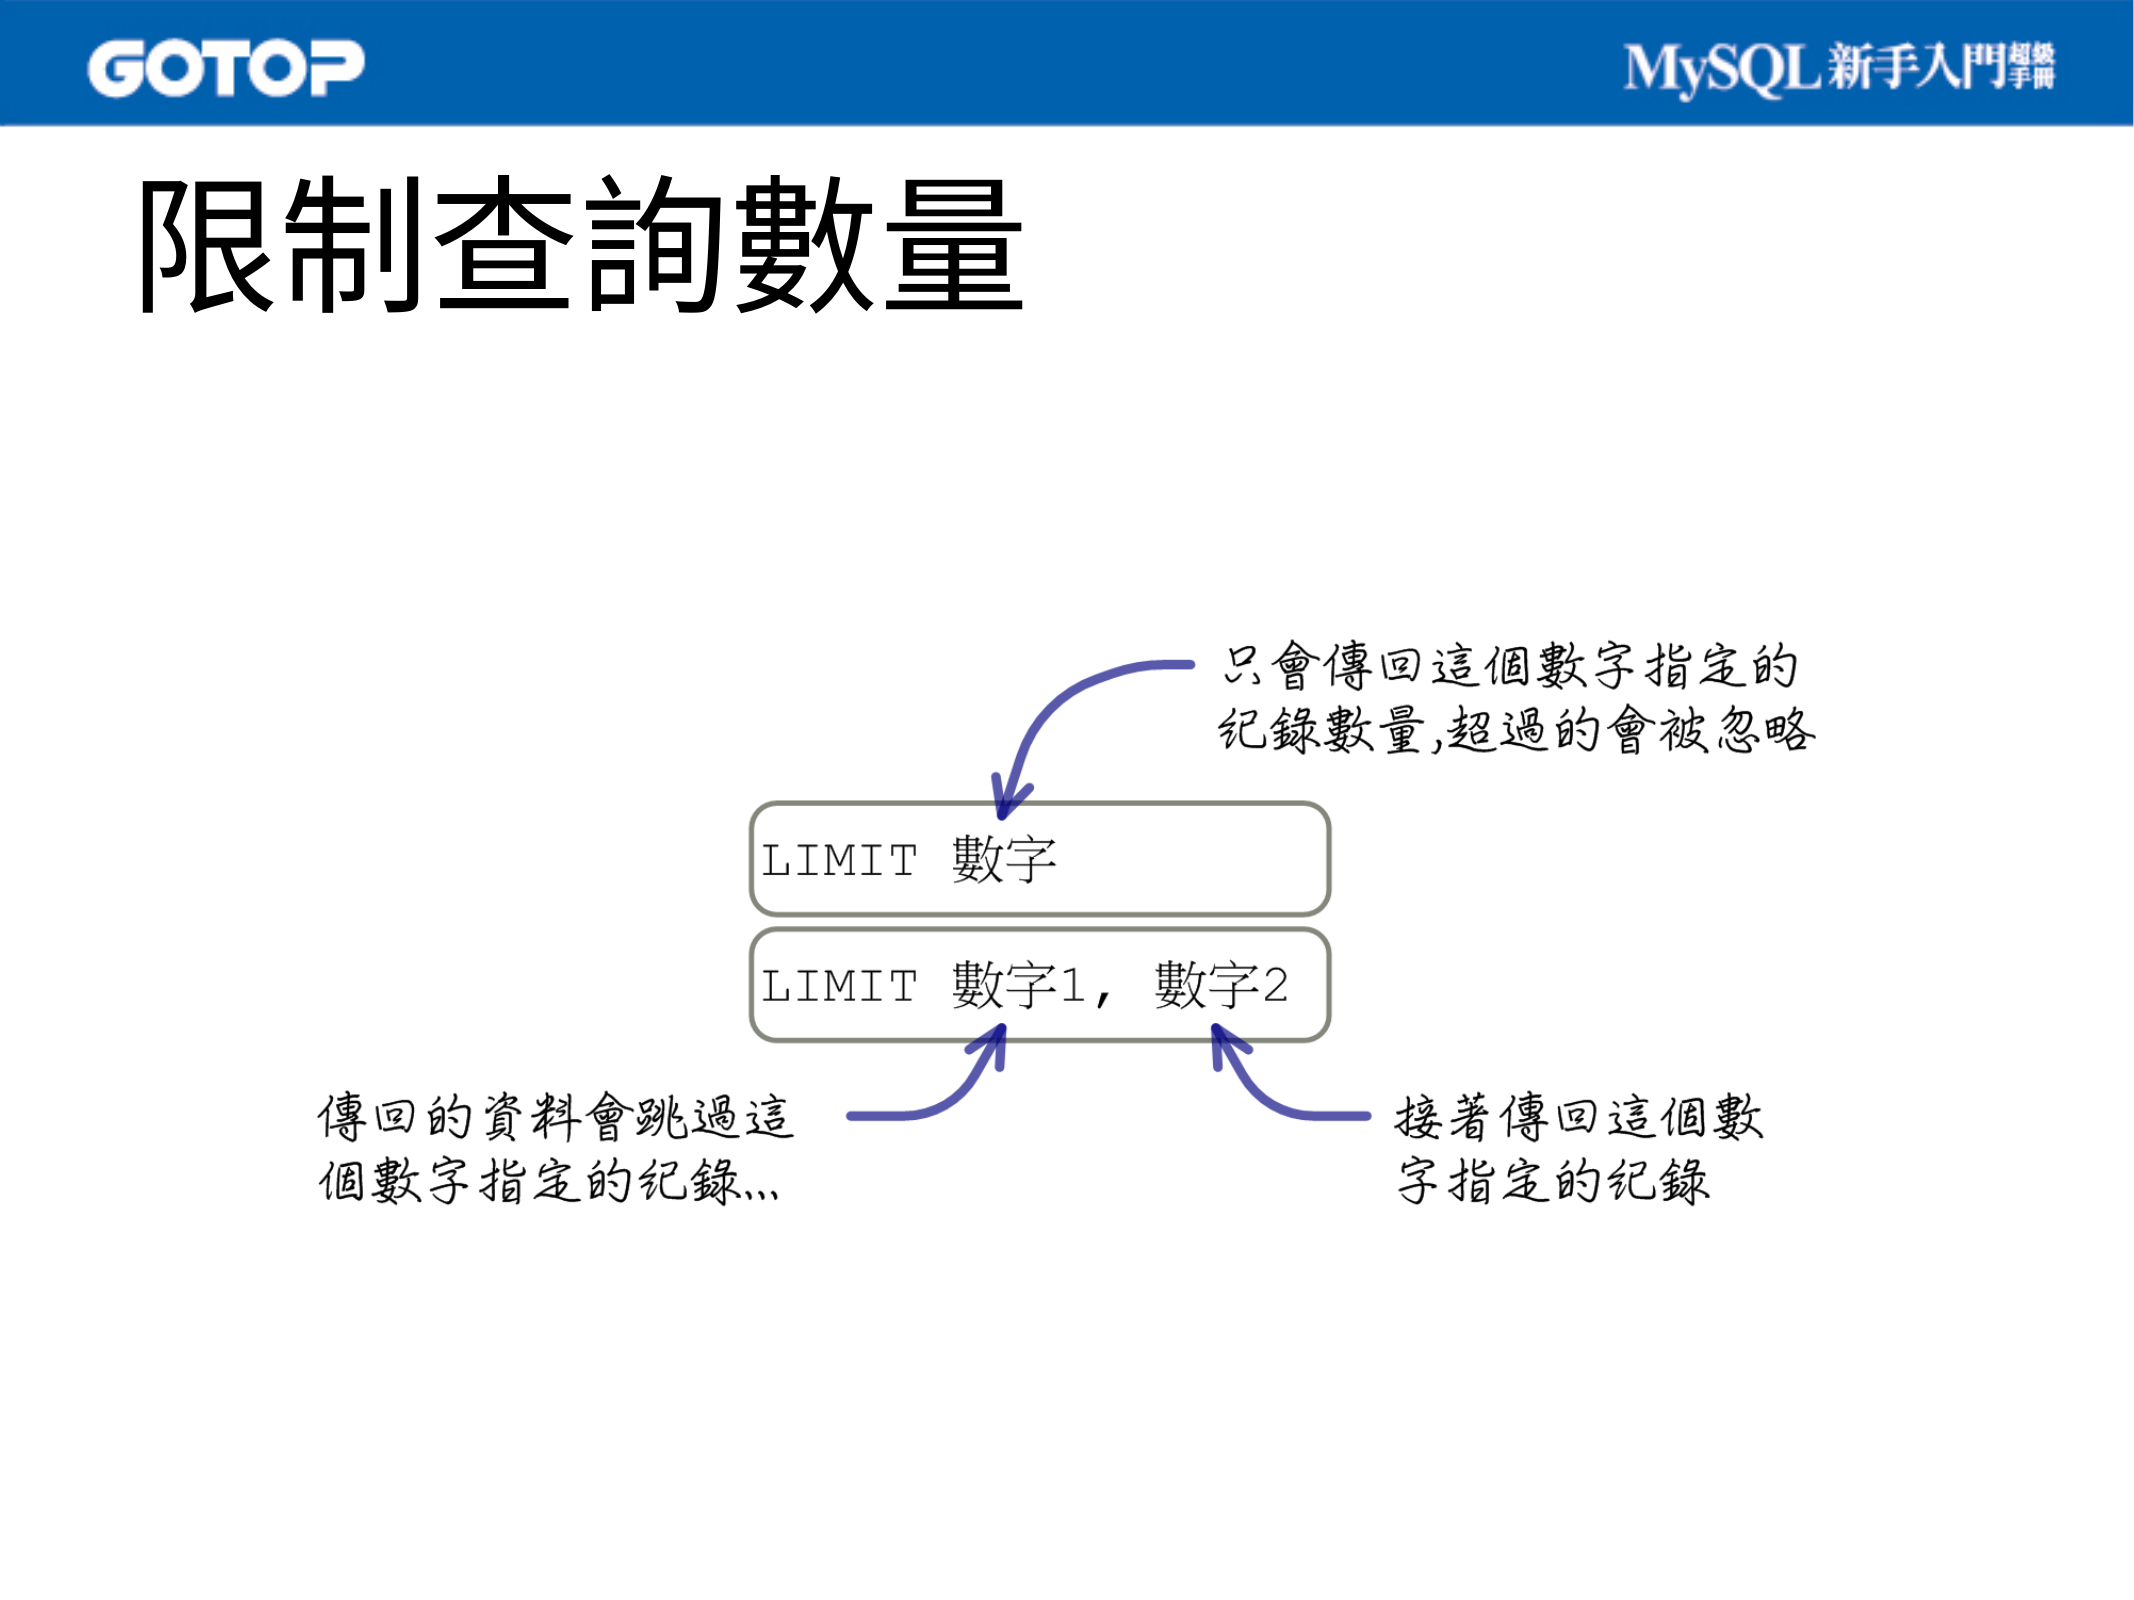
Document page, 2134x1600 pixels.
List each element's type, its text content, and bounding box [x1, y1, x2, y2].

picture [0, 0, 2134, 1600]
title 限制查詢數量 [128, 41, 2005, 443]
